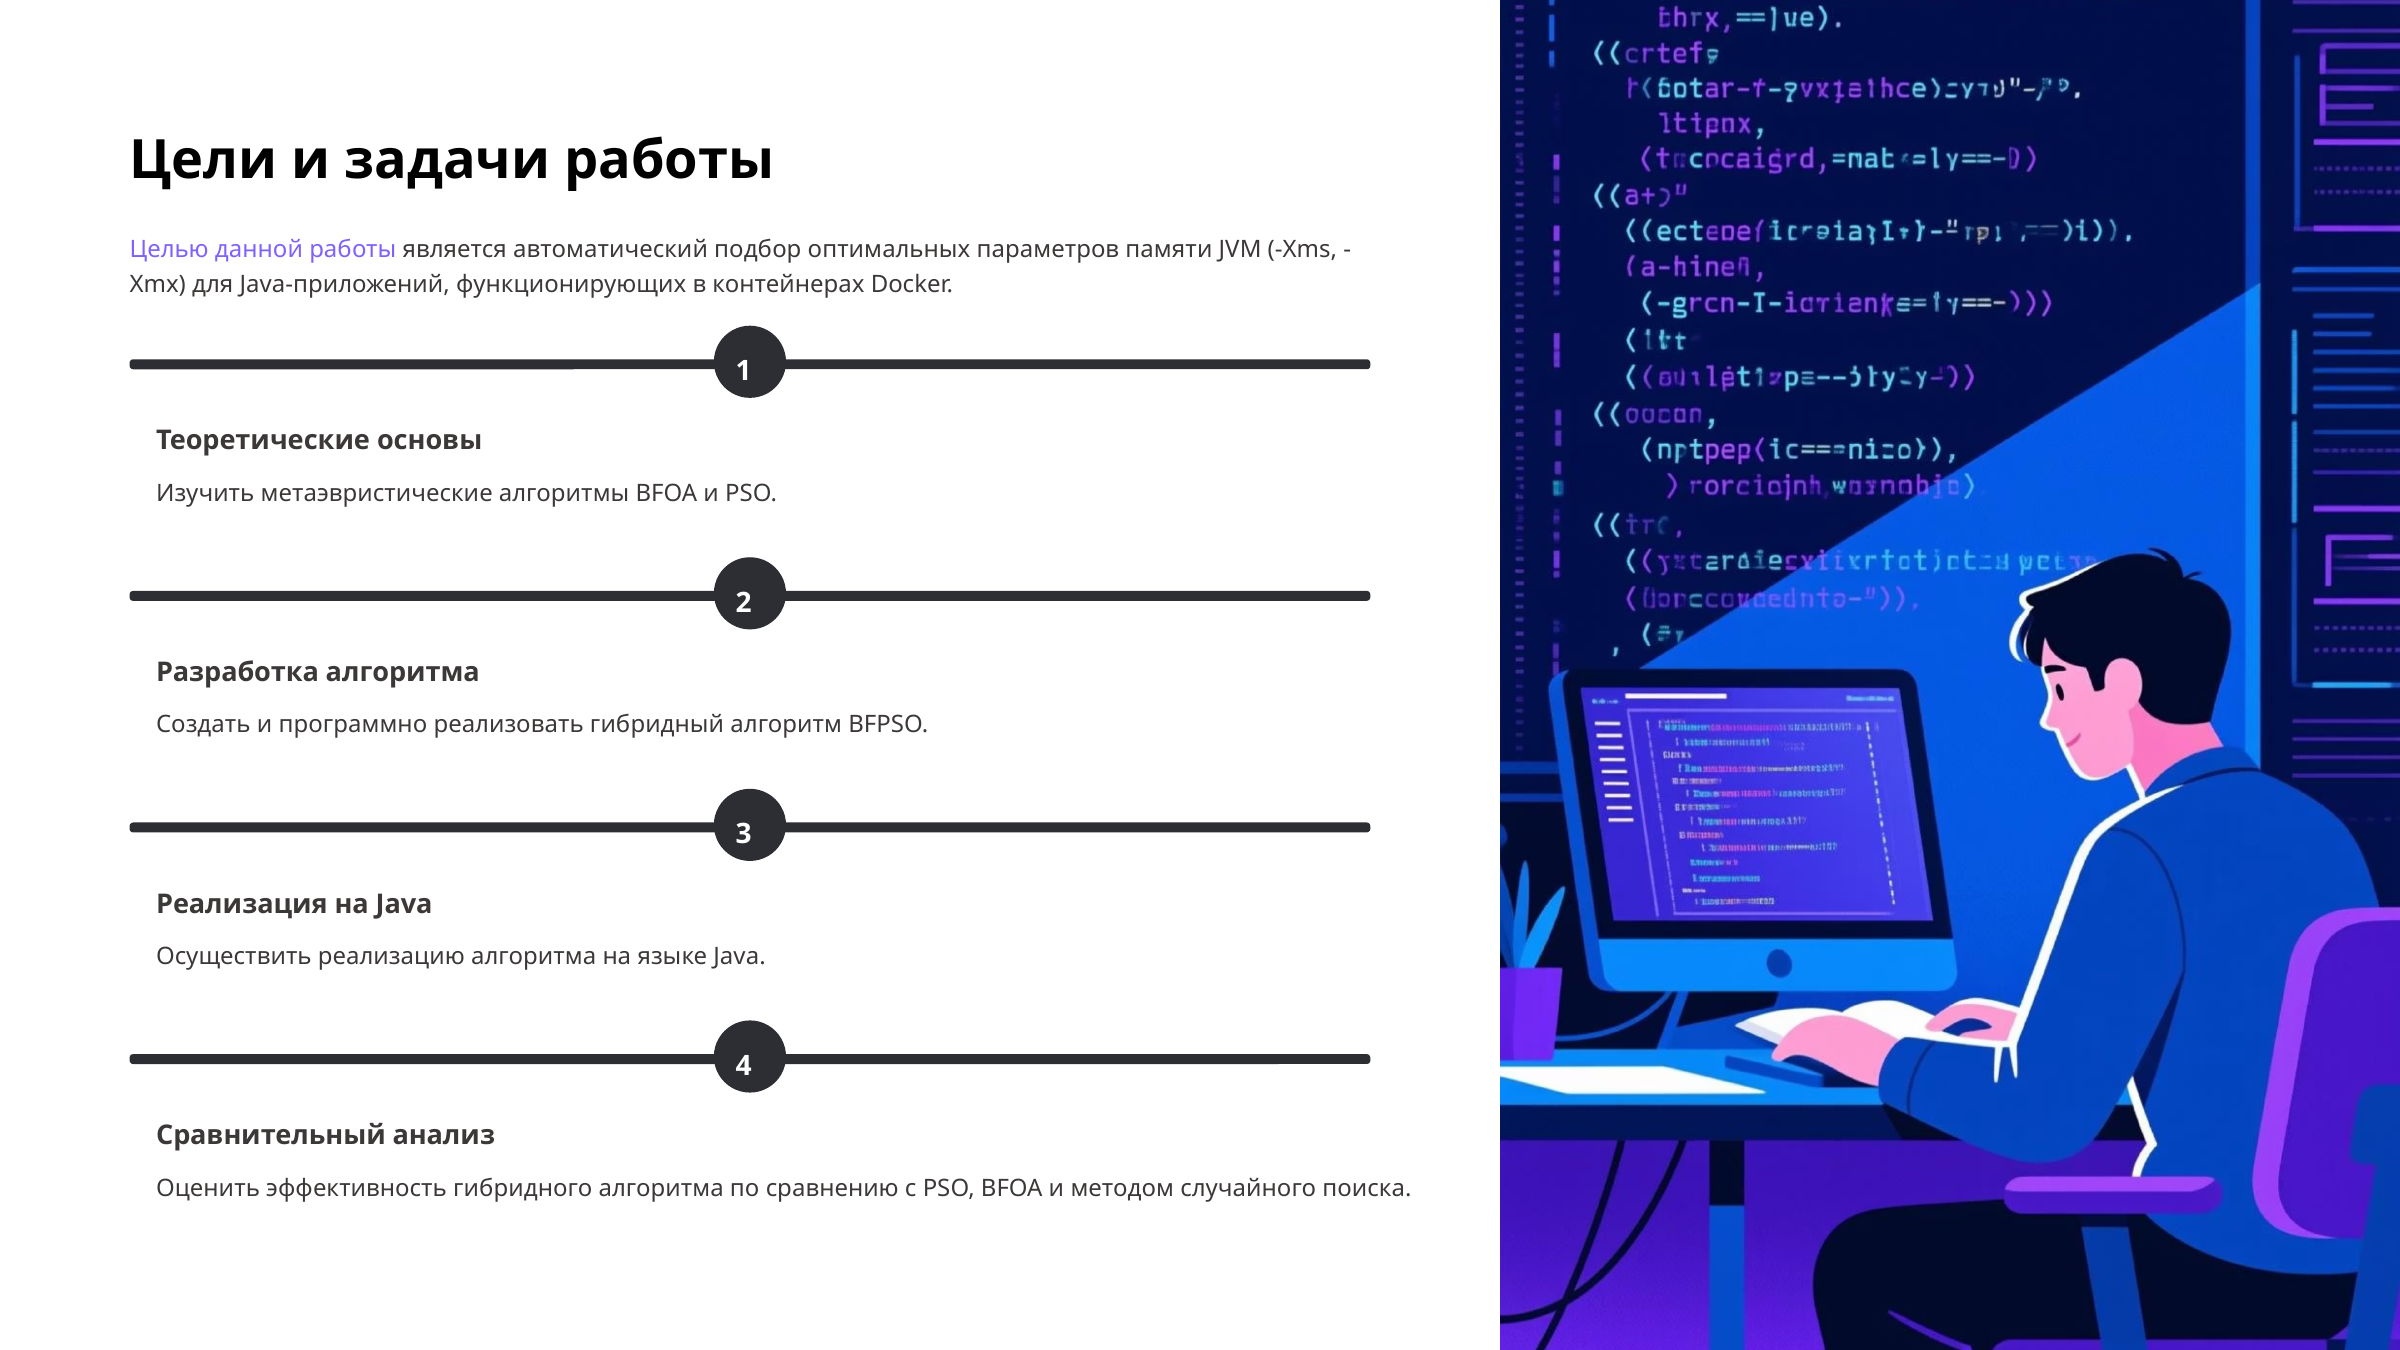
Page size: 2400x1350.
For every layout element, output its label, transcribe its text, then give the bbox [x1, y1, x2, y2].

text_box [713, 1020, 787, 1093]
text_box Сравнительный анализ [156, 1116, 508, 1151]
text_box 4 [735, 1038, 765, 1075]
text_box [129, 822, 714, 833]
text_box Цели и задачи работы [129, 121, 798, 191]
text_box [786, 822, 1371, 833]
text_box [713, 325, 787, 398]
text_box [129, 1064, 1371, 1228]
text_box [129, 832, 1371, 997]
text_box 1 [735, 343, 765, 380]
picture [1499, 0, 2400, 1350]
text_box [713, 788, 787, 861]
text_box [129, 369, 1371, 534]
text_box Целью данной работы является автоматический подбор оптимальных параметров памяти JVM (-Xms, -Xmx) для Java-приложений, функционирующих в контейнерах Docker. [129, 226, 1371, 299]
text_box Создать и программно реализовать гибридный алгоритм BFPSO. [156, 702, 1344, 739]
text_box [129, 359, 714, 370]
text_box Осуществить реализацию алгоритма на языке Java. [156, 933, 1344, 970]
text_box Теоретические основы [156, 421, 503, 457]
text_box 3 [735, 806, 765, 843]
text_box [786, 590, 1371, 601]
text_box [713, 557, 787, 630]
text_box Оценить эффективность гибридного алгоритма по сравнению с PSO, BFOA и методом случайного поиска. [156, 1165, 1344, 1202]
text_box Разработка алгоритма [156, 653, 493, 688]
text_box Реализация на Java [156, 885, 450, 920]
text_box 2 [735, 575, 765, 612]
text_box Изучить метаэвристические алгоритмы BFOA и PSO. [156, 470, 1344, 507]
text_box [129, 600, 1371, 765]
text_box [786, 1054, 1371, 1065]
text_box [786, 359, 1371, 370]
text_box [129, 1054, 714, 1065]
text_box [129, 590, 714, 601]
